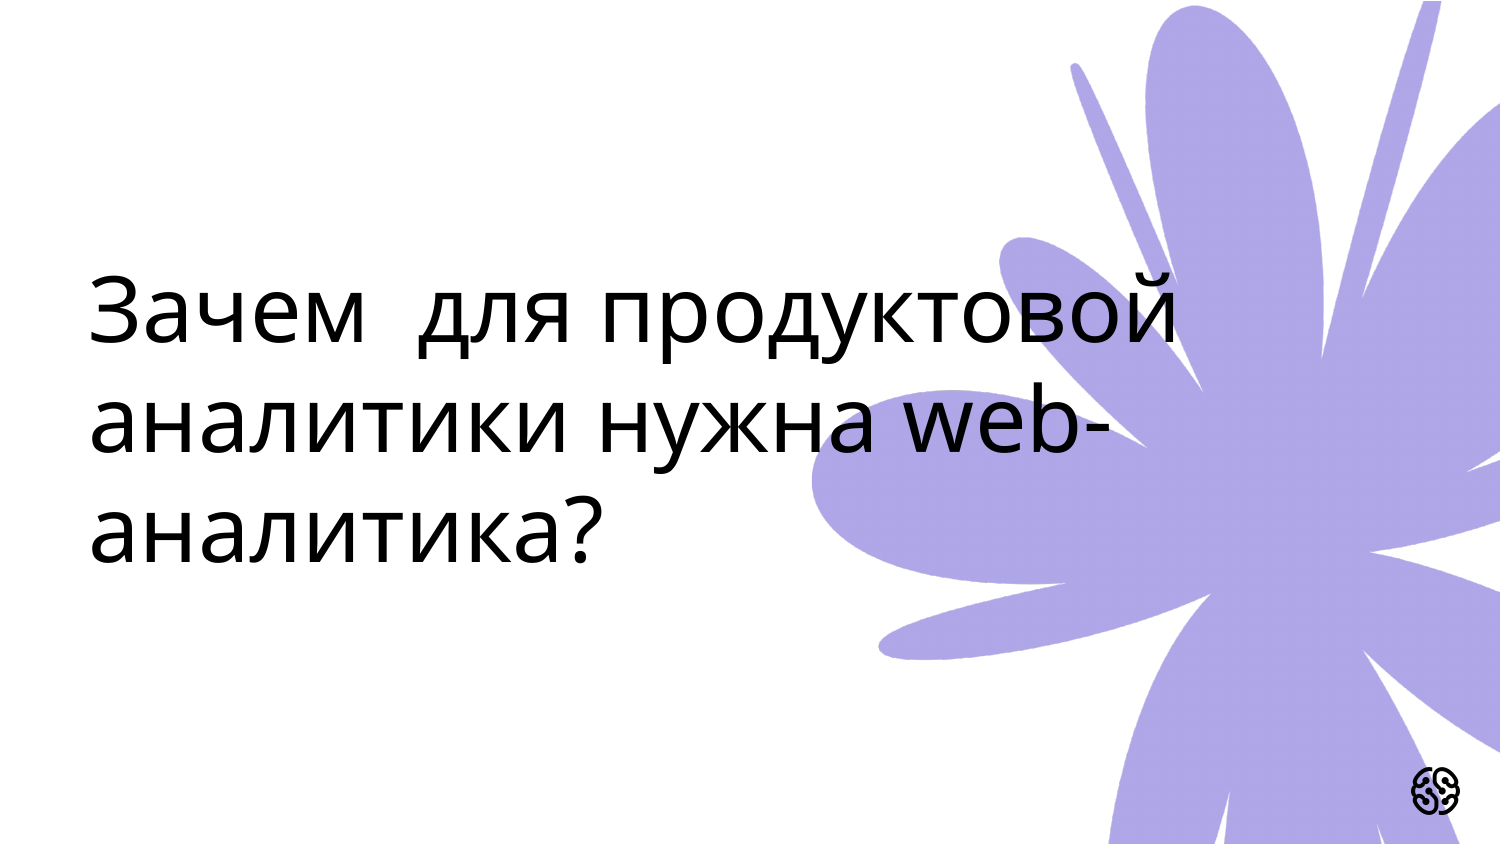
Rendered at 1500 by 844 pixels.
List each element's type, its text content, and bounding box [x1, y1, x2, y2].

title Зачем для продуктовой аналитики нужна web-аналитика? [88, 301, 1471, 597]
picture [811, 1, 1500, 844]
